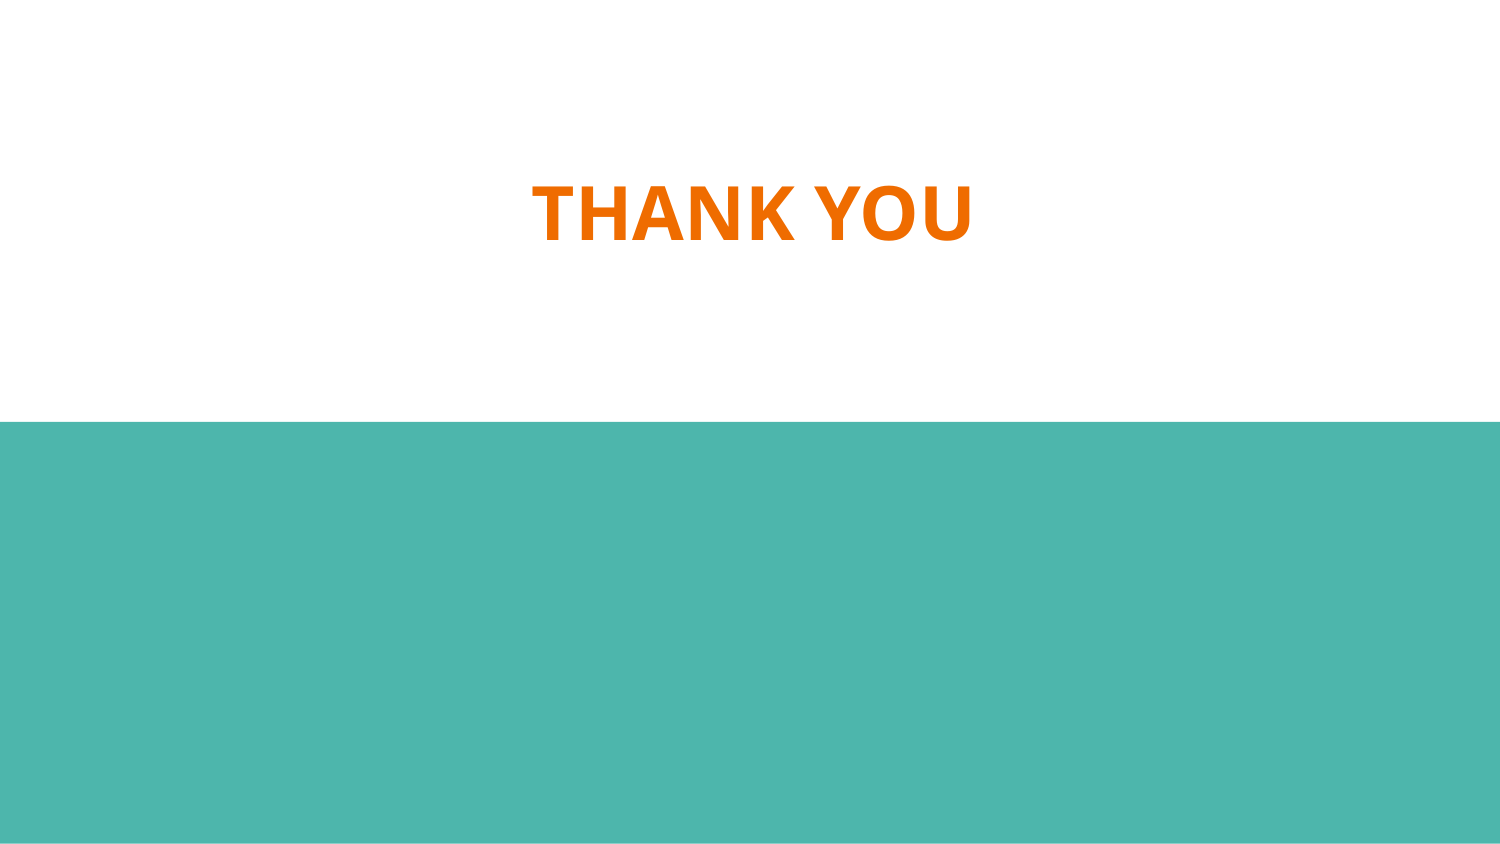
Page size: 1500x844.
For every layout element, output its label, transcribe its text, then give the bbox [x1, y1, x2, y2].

title THANK YOU [51, 133, 1458, 289]
